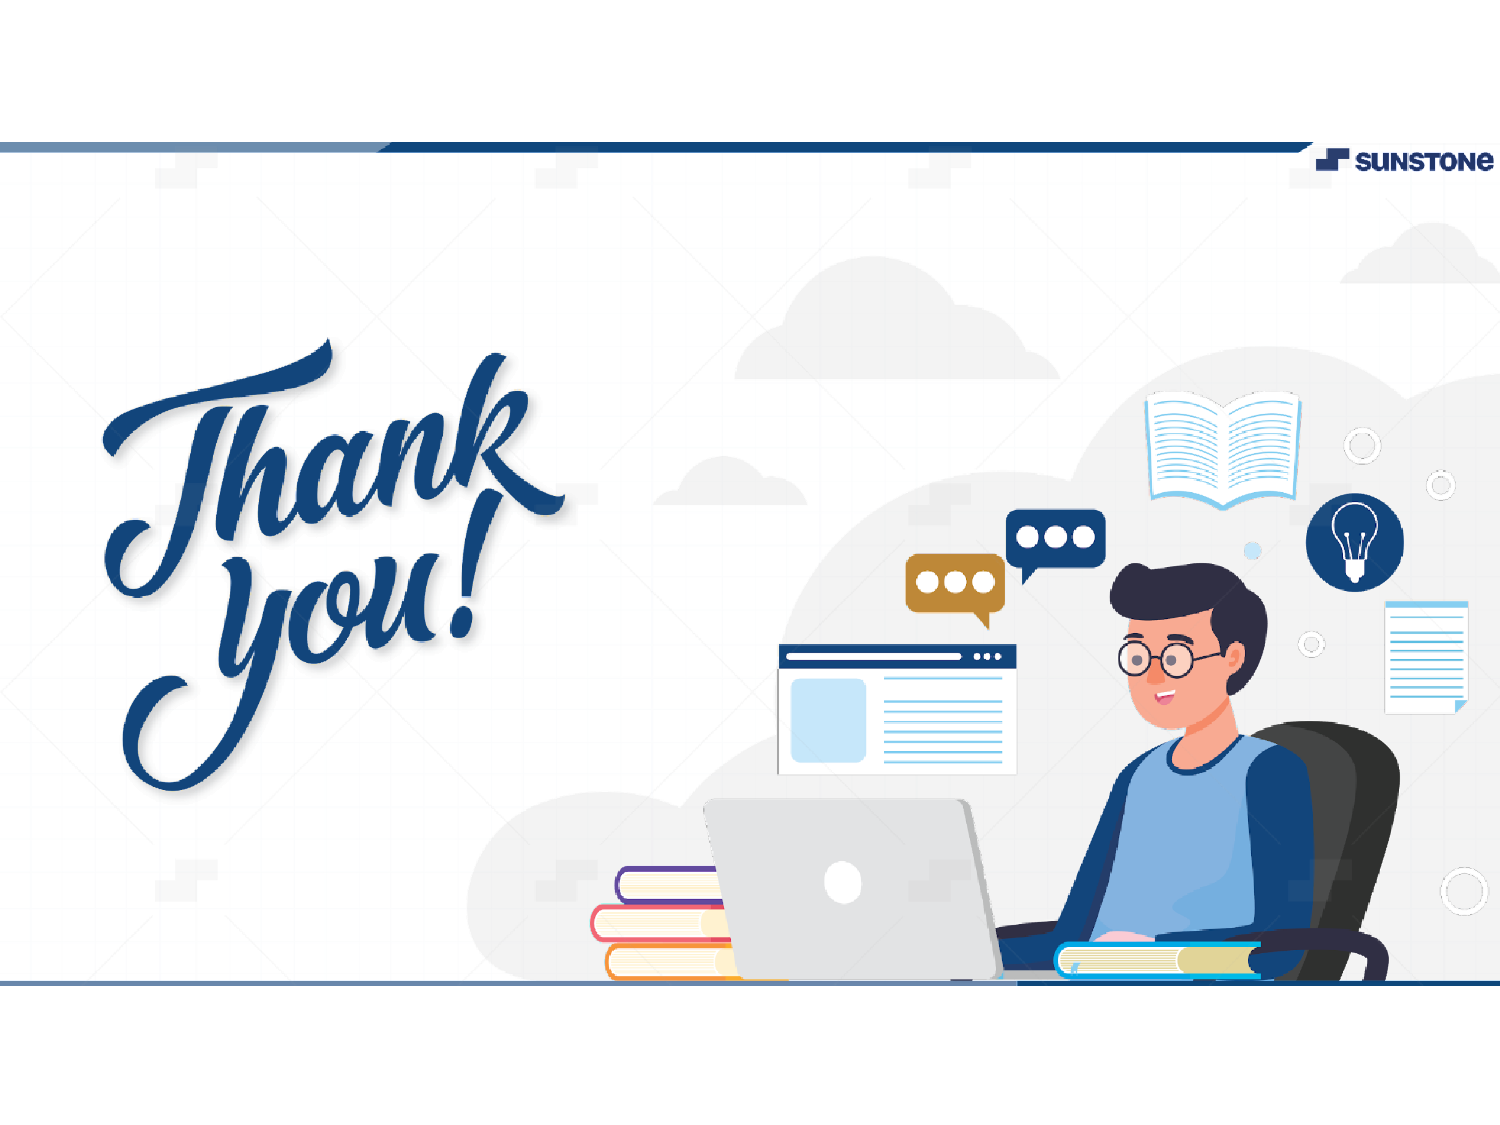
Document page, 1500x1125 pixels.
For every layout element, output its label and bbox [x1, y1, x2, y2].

picture [0, 141, 1500, 987]
